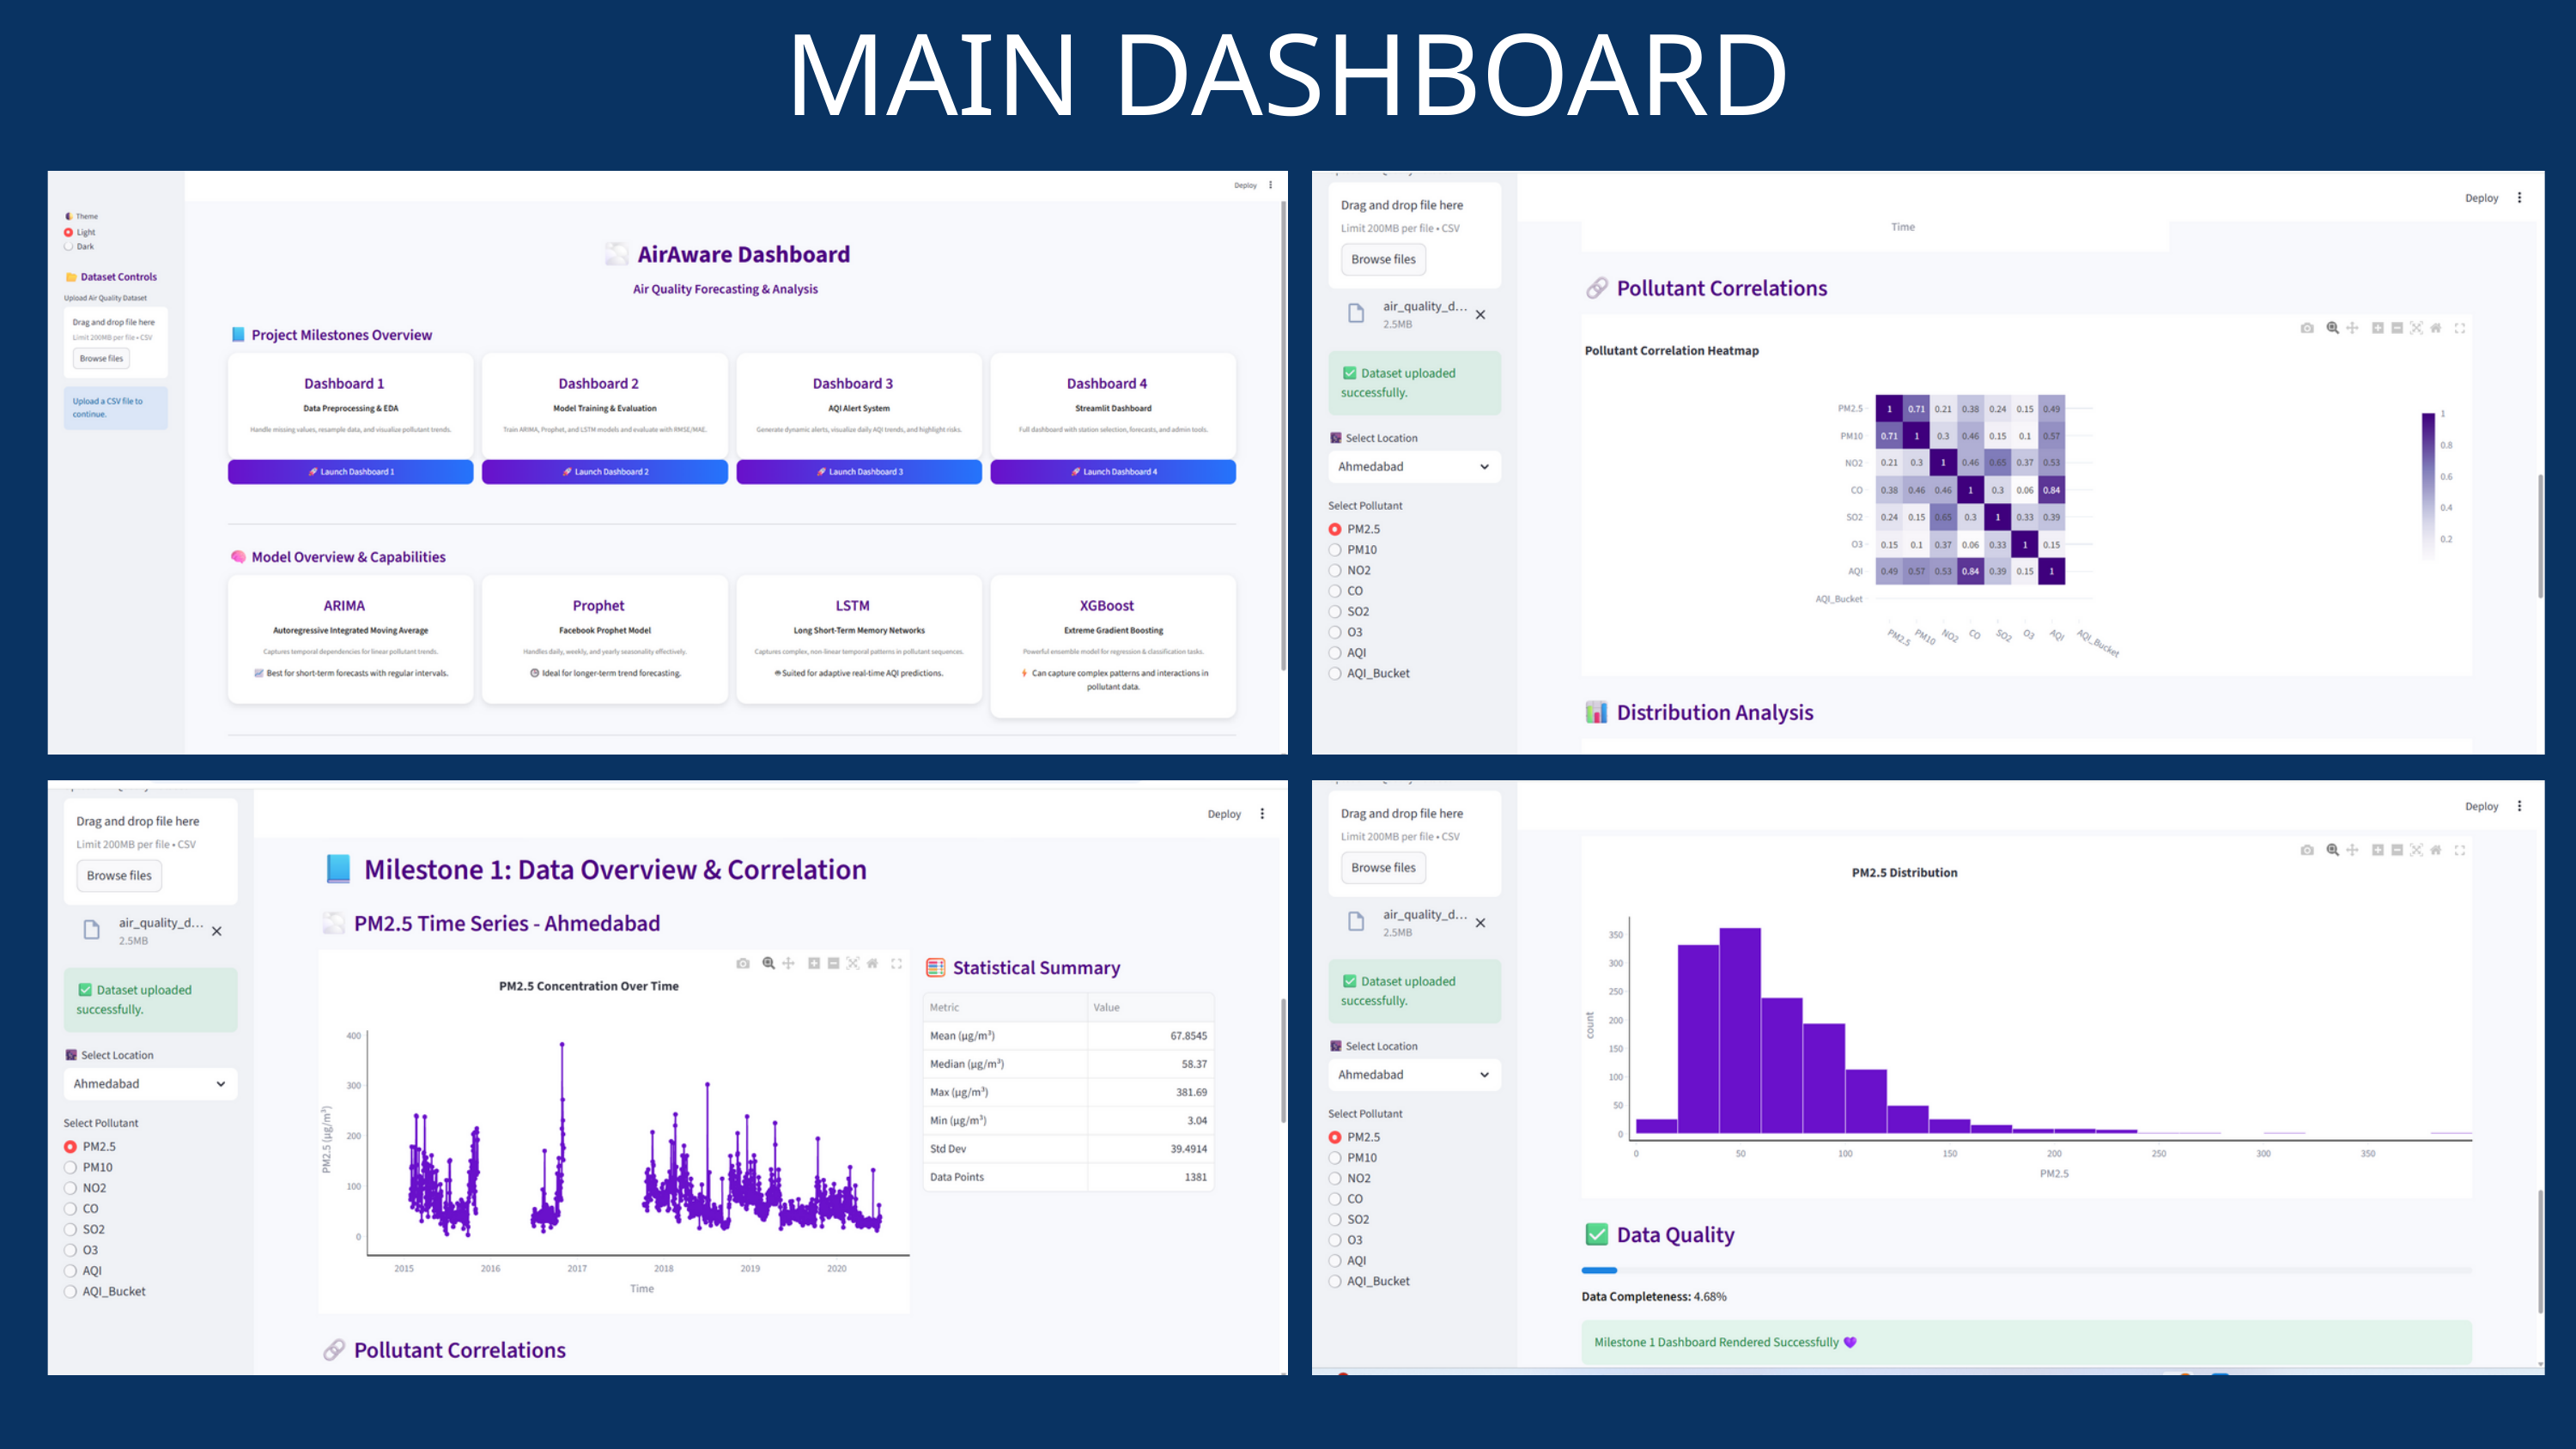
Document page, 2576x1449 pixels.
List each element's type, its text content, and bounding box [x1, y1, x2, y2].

text_box MAIN DASHBOARD [565, 24, 2011, 138]
text_box [47, 780, 1288, 1375]
text_box [47, 171, 1288, 755]
text_box [1312, 171, 2545, 755]
text_box [1312, 780, 2545, 1375]
